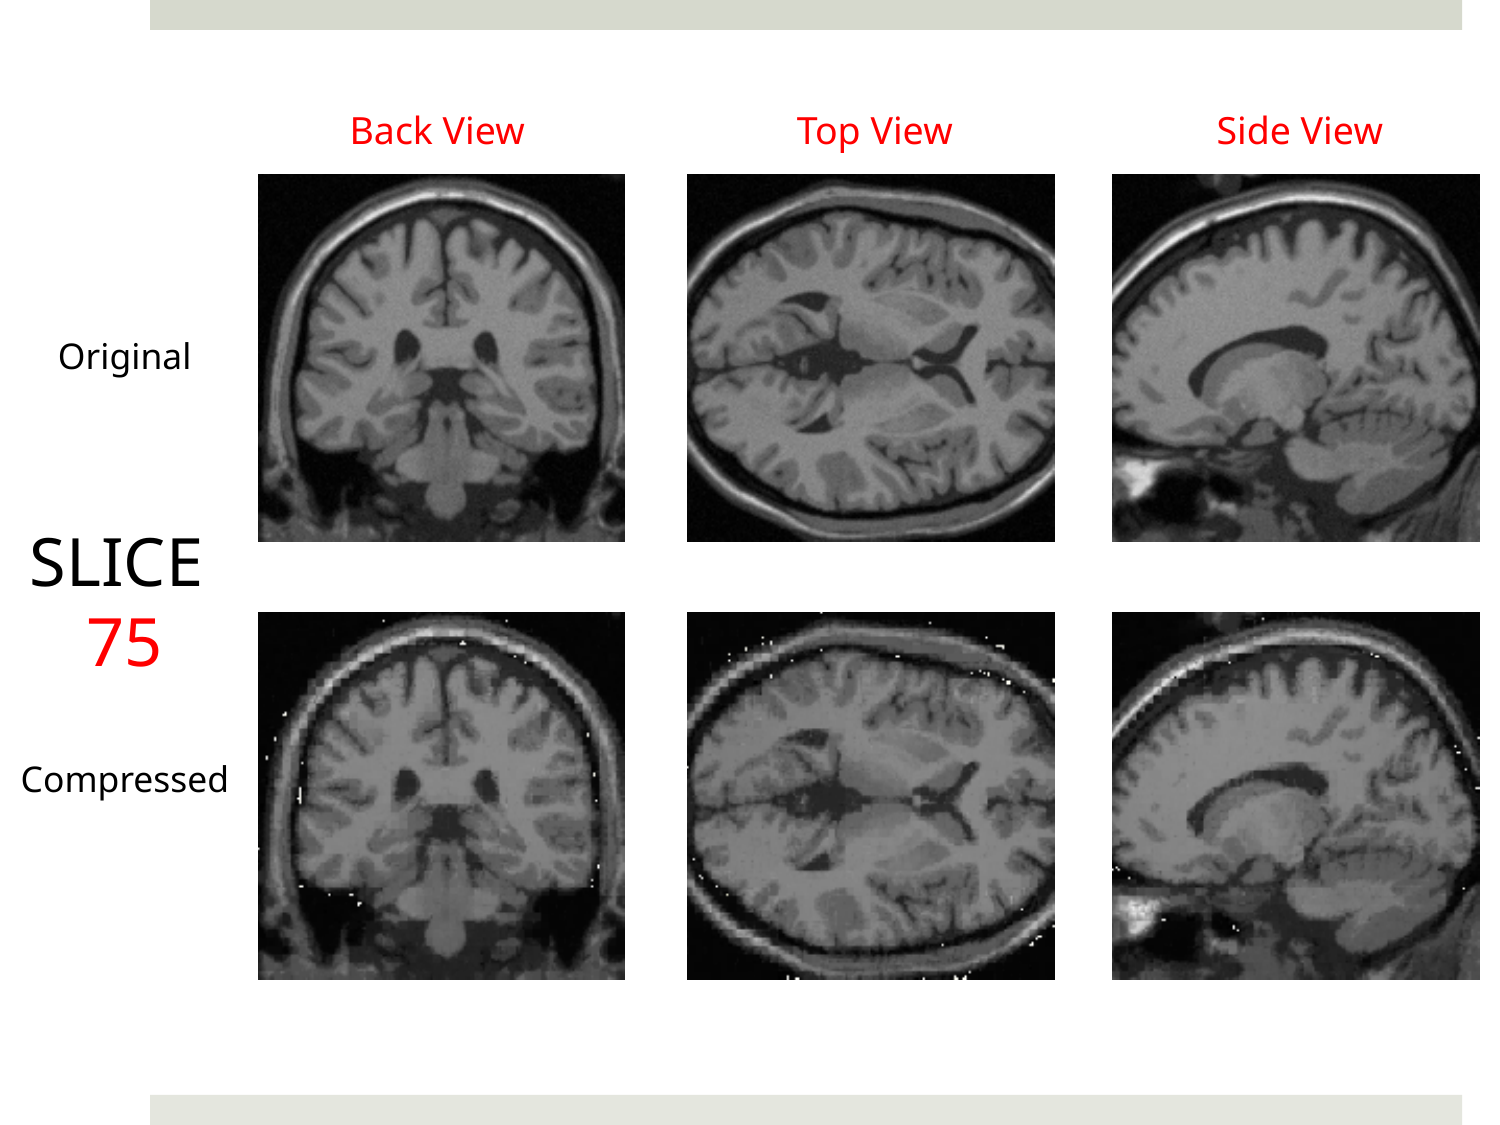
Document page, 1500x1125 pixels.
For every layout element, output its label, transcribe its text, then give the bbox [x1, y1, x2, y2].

text_box SLICE 75 [0, 512, 250, 688]
text_box Back View [249, 99, 625, 160]
text_box Compressed [0, 749, 250, 808]
picture [1111, 174, 1480, 543]
picture [257, 611, 626, 980]
picture [686, 174, 1055, 543]
picture [1111, 611, 1480, 980]
picture [686, 611, 1055, 980]
text_box Side View [1112, 99, 1488, 160]
text_box Top View [687, 99, 1063, 160]
text_box Original [0, 326, 250, 385]
picture [257, 174, 626, 543]
